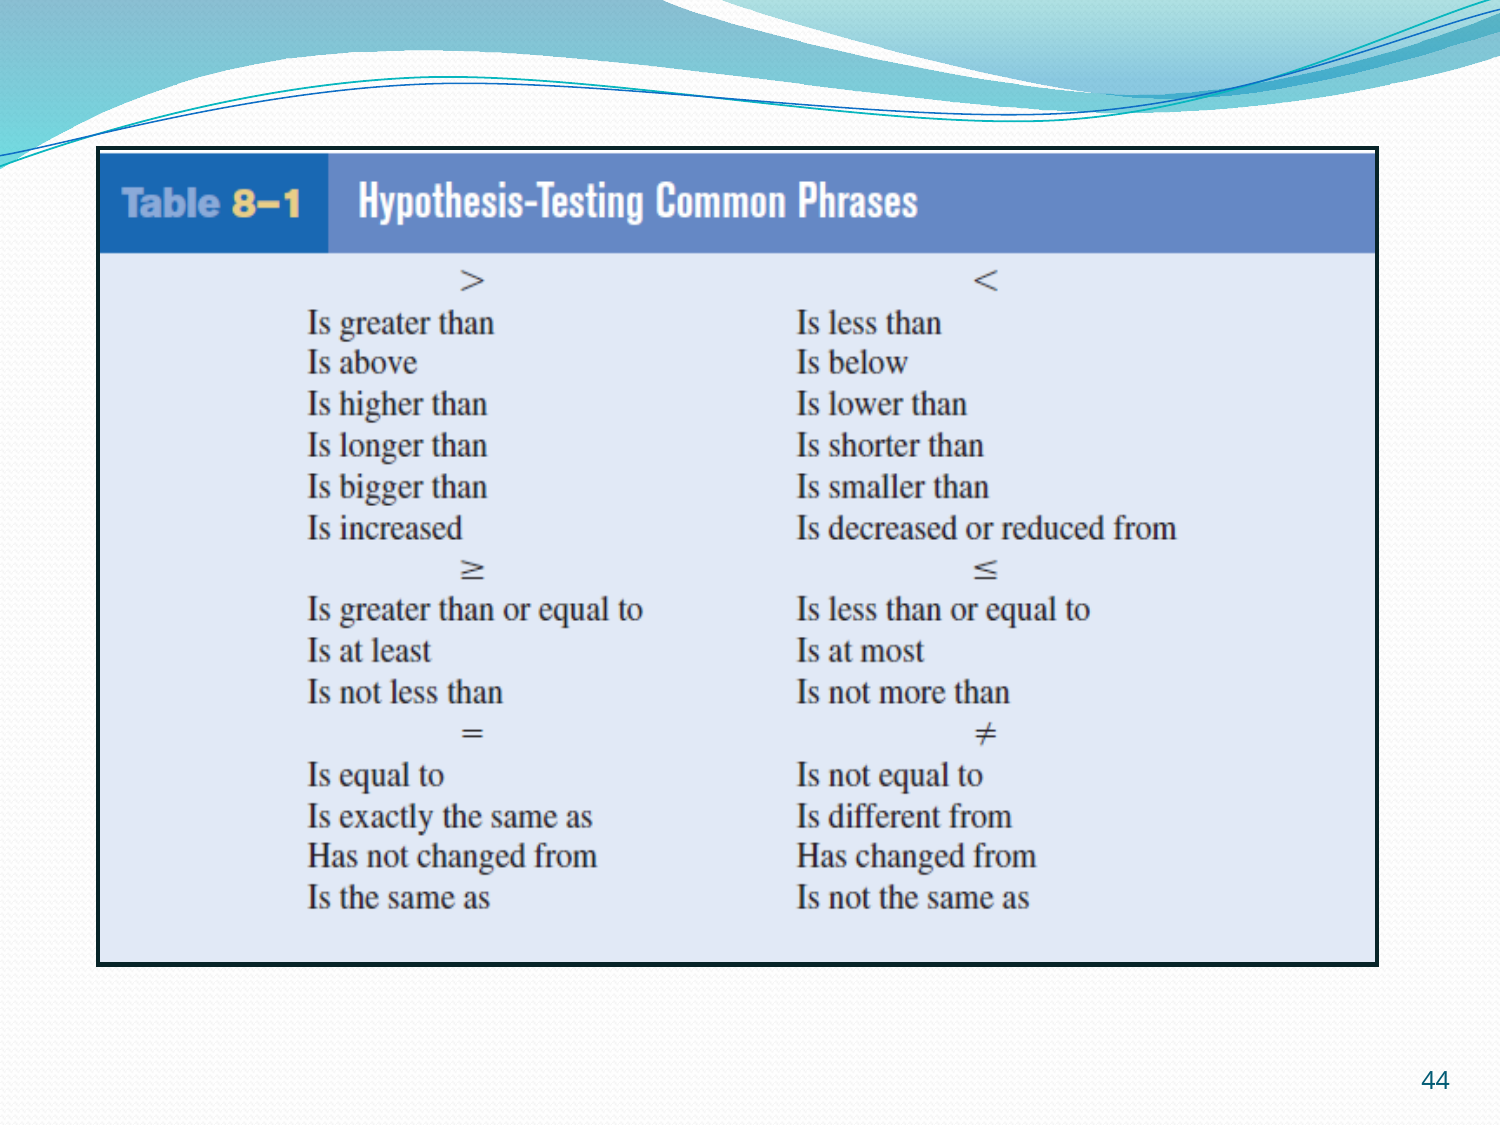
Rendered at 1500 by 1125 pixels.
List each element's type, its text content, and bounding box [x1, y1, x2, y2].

picture [99, 149, 1376, 963]
slide_number 44 [1100, 1024, 1450, 1100]
